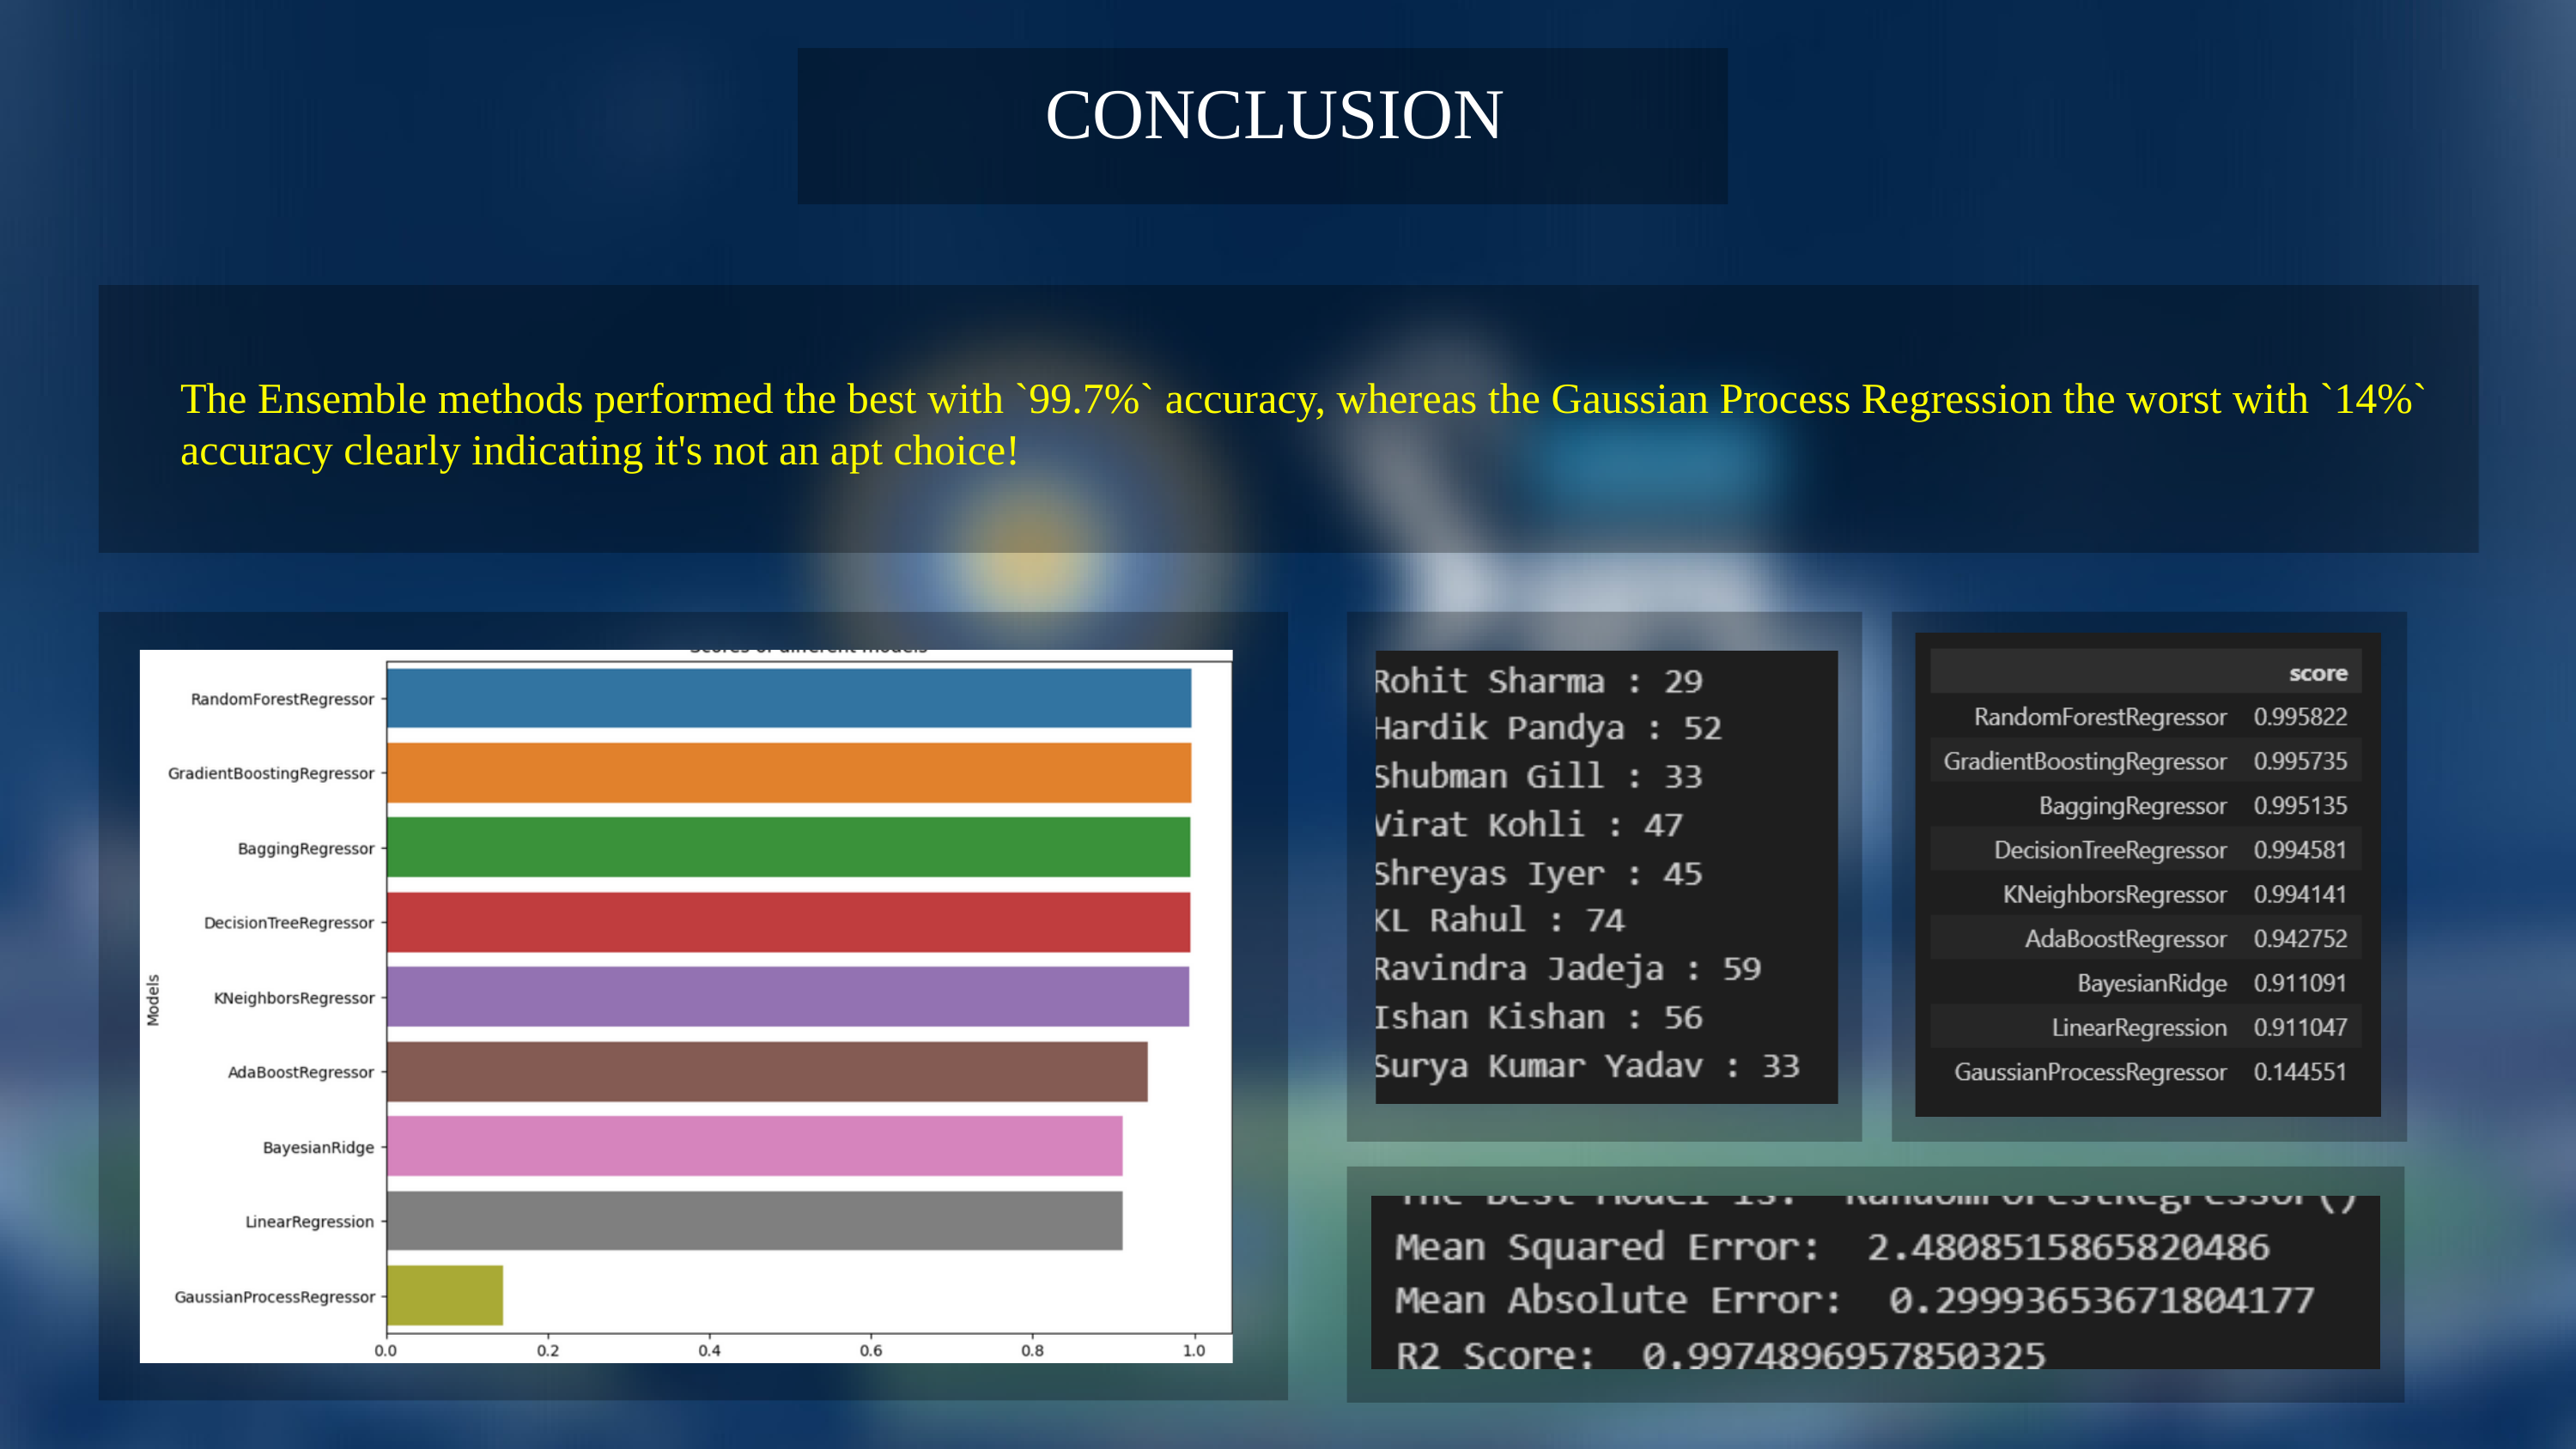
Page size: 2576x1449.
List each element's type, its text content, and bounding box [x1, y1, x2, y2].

text_box [98, 285, 2480, 553]
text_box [1892, 611, 2408, 1143]
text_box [98, 611, 1289, 1401]
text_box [1346, 611, 1862, 1143]
text_box The Ensemble methods performed the best with `99.7%` accuracy, whereas the Gaussian Process Regression the worst with `14%` accuracy clearly indicating it's not an apt choice! [179, 370, 2434, 525]
text_box [798, 48, 1728, 204]
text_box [1346, 1166, 2405, 1404]
text_box CONCLUSION [1045, 67, 1578, 154]
text_box [0, 0, 2576, 1449]
